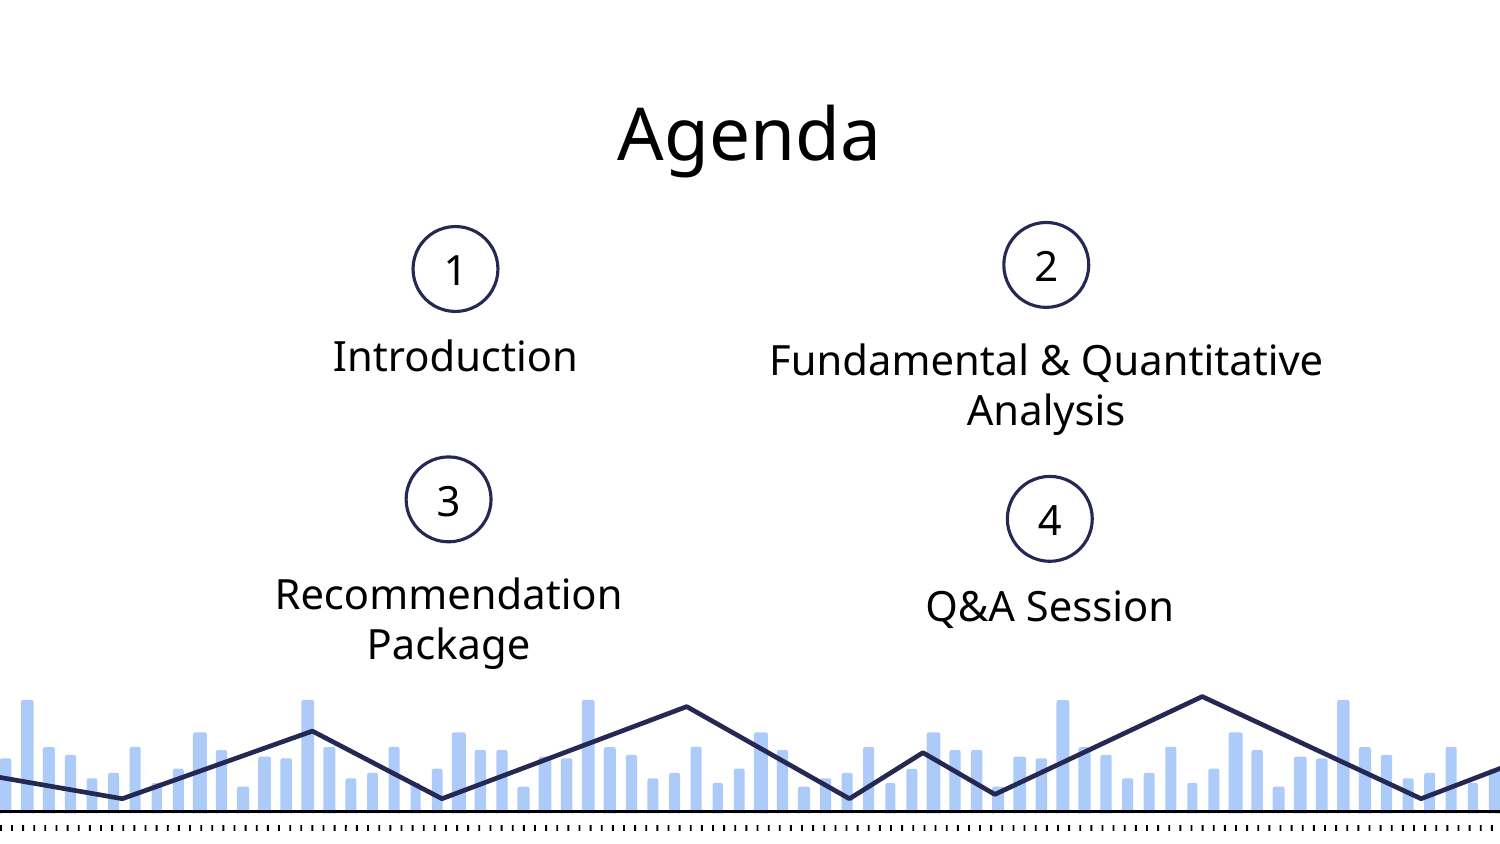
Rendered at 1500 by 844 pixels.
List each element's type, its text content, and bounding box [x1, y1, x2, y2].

subtitle Recommendation Package [174, 552, 724, 627]
title 2 [968, 232, 1124, 298]
text_box [422, 533, 475, 542]
title 1 [378, 236, 533, 302]
title Agenda [118, 72, 1382, 167]
text_box [1023, 552, 1077, 562]
title 3 [371, 466, 527, 533]
subtitle Fundamental & Quantitative Analysis [723, 318, 1370, 392]
text_box [1022, 476, 1077, 486]
text_box [428, 226, 483, 236]
title 4 [972, 486, 1128, 552]
text_box [1019, 298, 1073, 308]
subtitle Introduction [253, 314, 658, 388]
subtitle Q&A Session [847, 564, 1252, 638]
text_box [1019, 222, 1074, 232]
text_box [428, 302, 483, 312]
text_box [422, 456, 475, 466]
